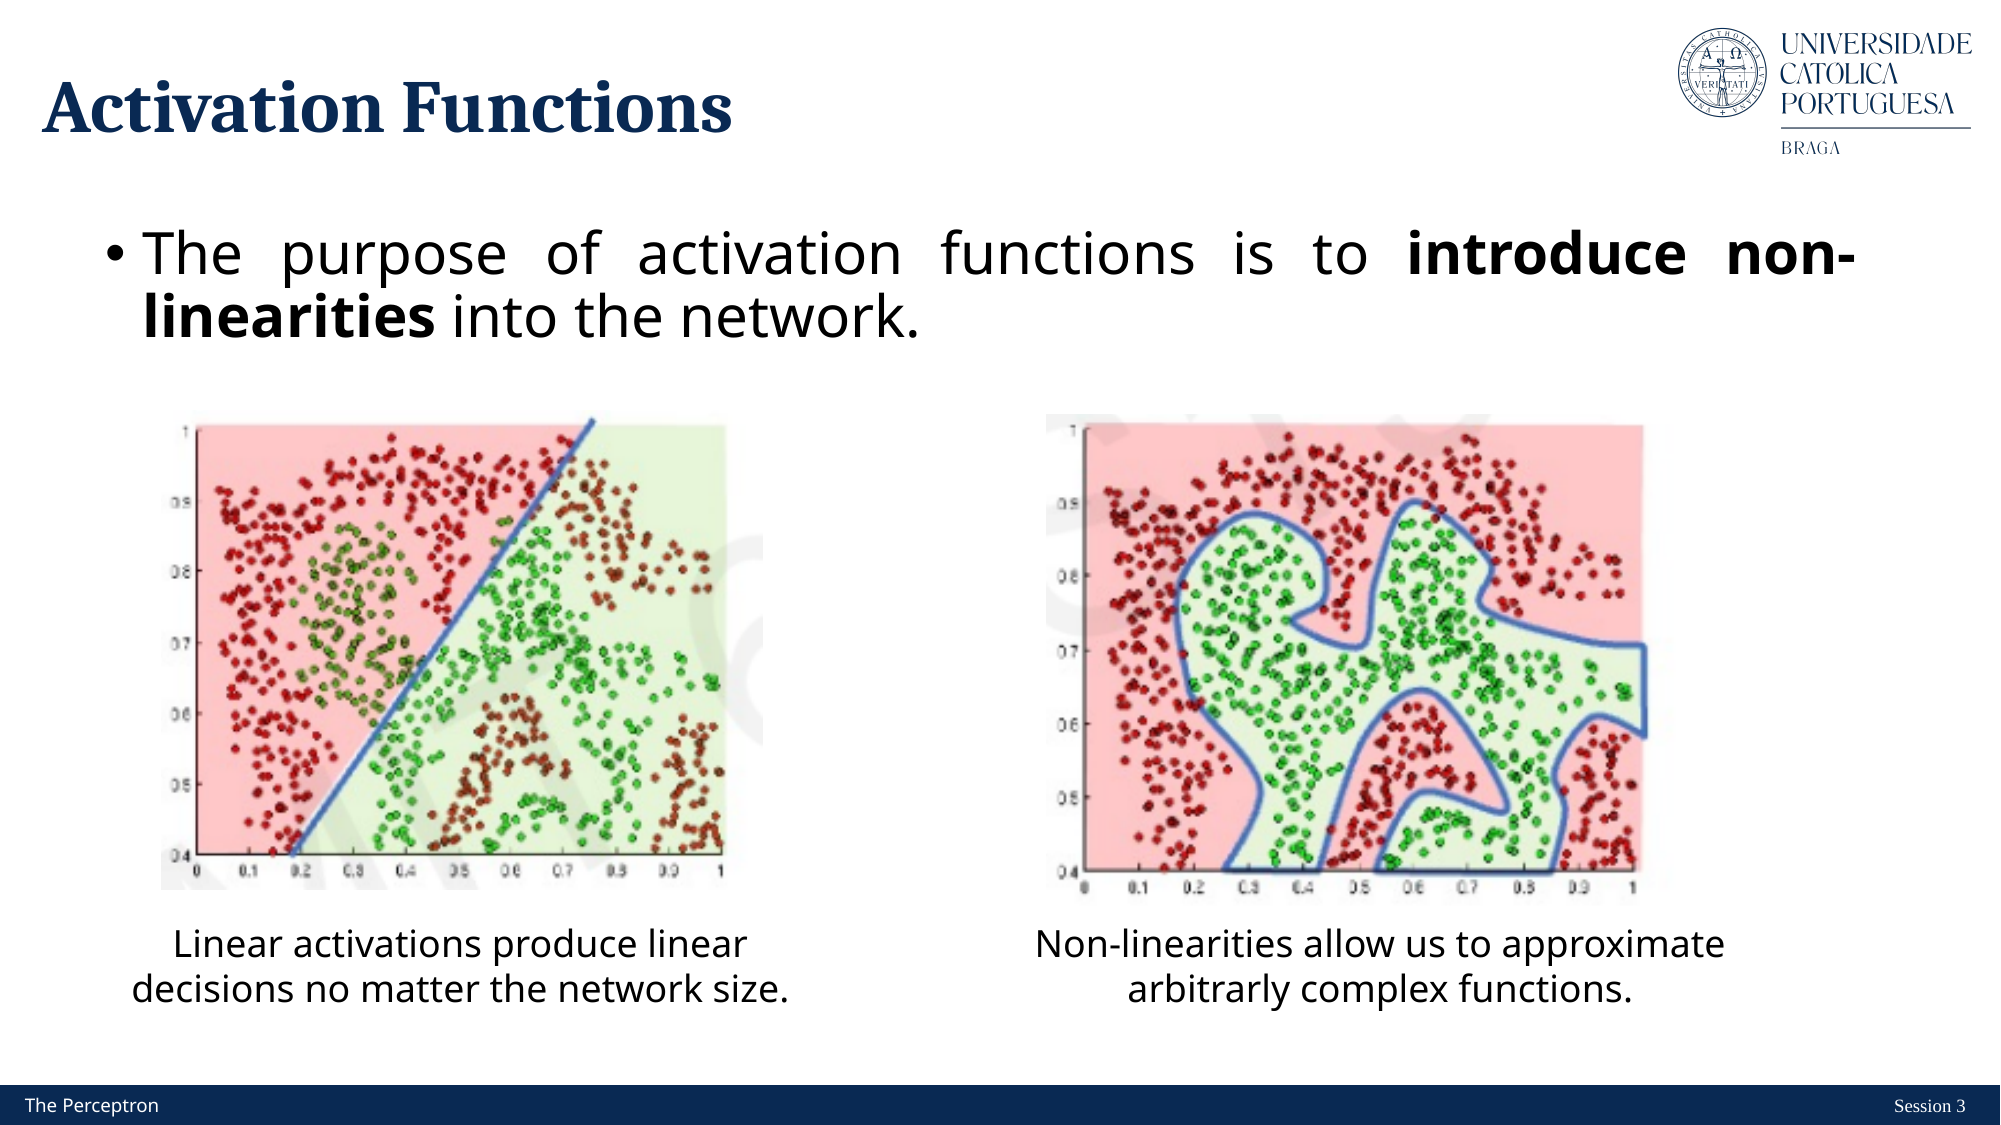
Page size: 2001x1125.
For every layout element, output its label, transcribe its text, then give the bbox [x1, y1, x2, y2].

picture [1045, 414, 1676, 914]
list The purpose of activation functions is to introduce non-linearities into the network. [89, 216, 1872, 1082]
text_box Non-linearities allow us to approximate arbitrarly complex functions. [1010, 912, 1751, 1018]
picture [161, 409, 764, 890]
text_box [0, 1085, 2000, 1125]
text_box Session 3 [865, 1086, 1981, 1125]
title Activation Functions [27, 0, 1753, 218]
text_box The Perceptron [9, 1086, 865, 1125]
text_box Linear activations produce linear decisions no matter the network size. [90, 912, 831, 1018]
picture [1672, 18, 1982, 163]
